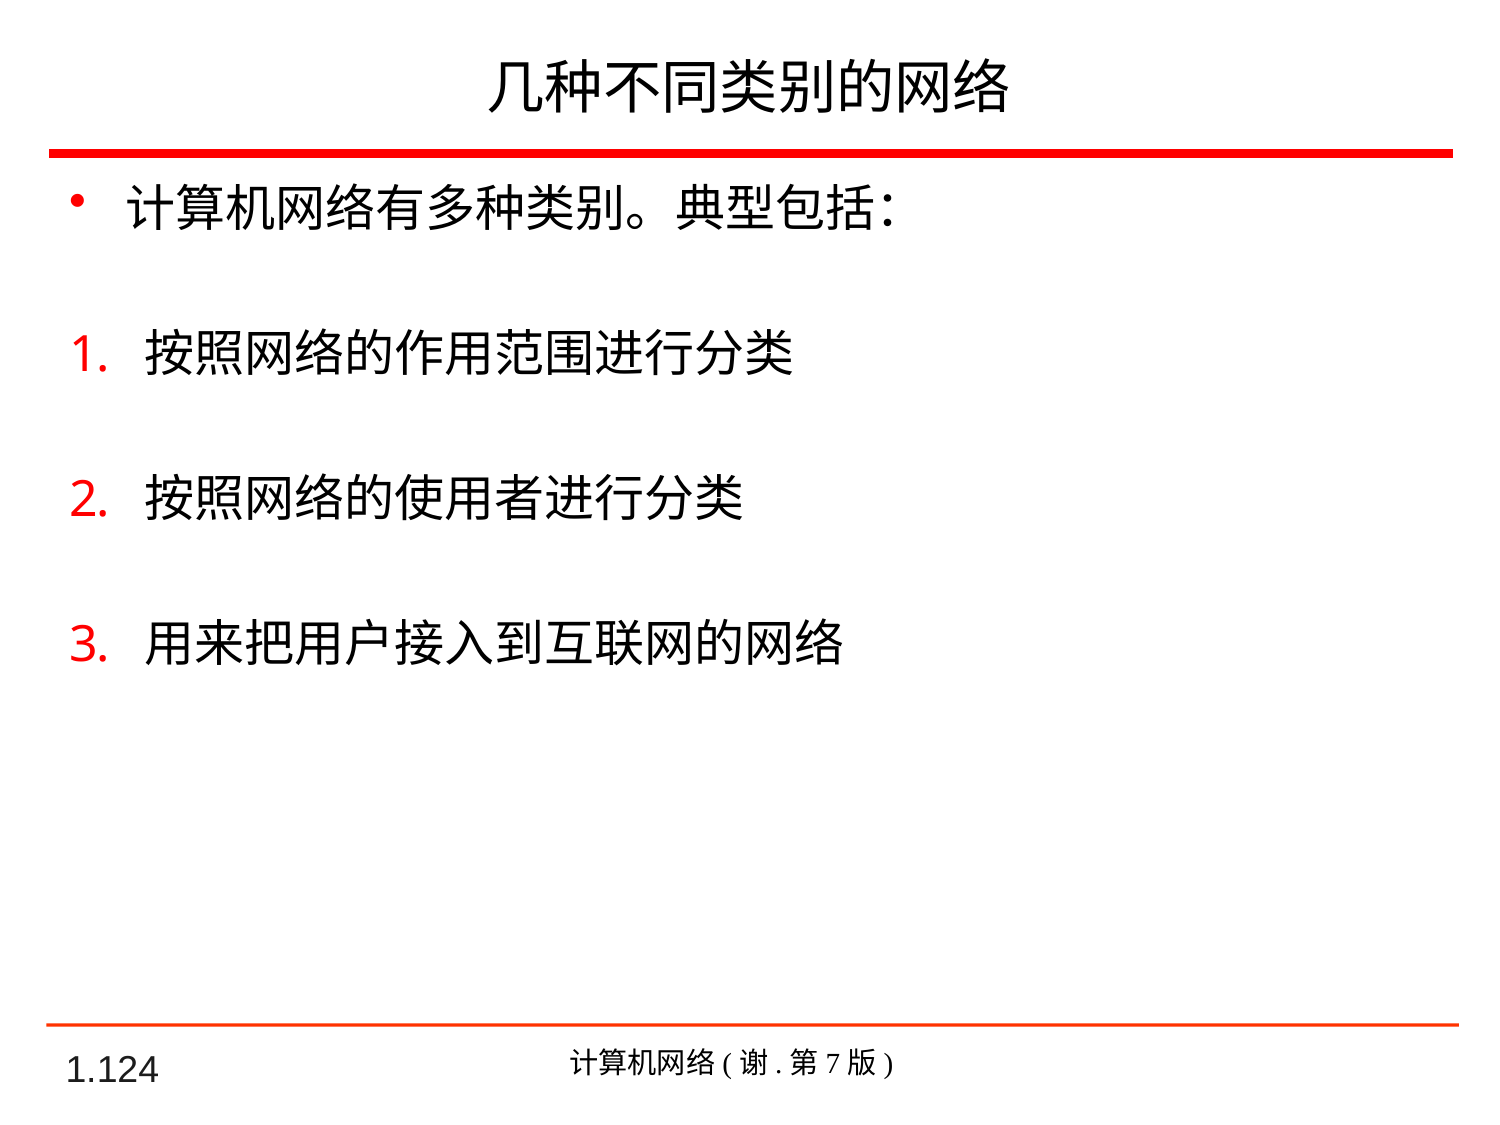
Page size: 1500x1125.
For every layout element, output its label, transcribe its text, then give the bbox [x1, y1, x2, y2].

title 几种不同类别的网络 [58, 33, 1440, 137]
list 计算机网络有多种类别。典型包括： 按照网络的作用范围进行分类 按照网络的使用者进行分类 用来把用户接入到互联网的网络 [53, 168, 1447, 1014]
